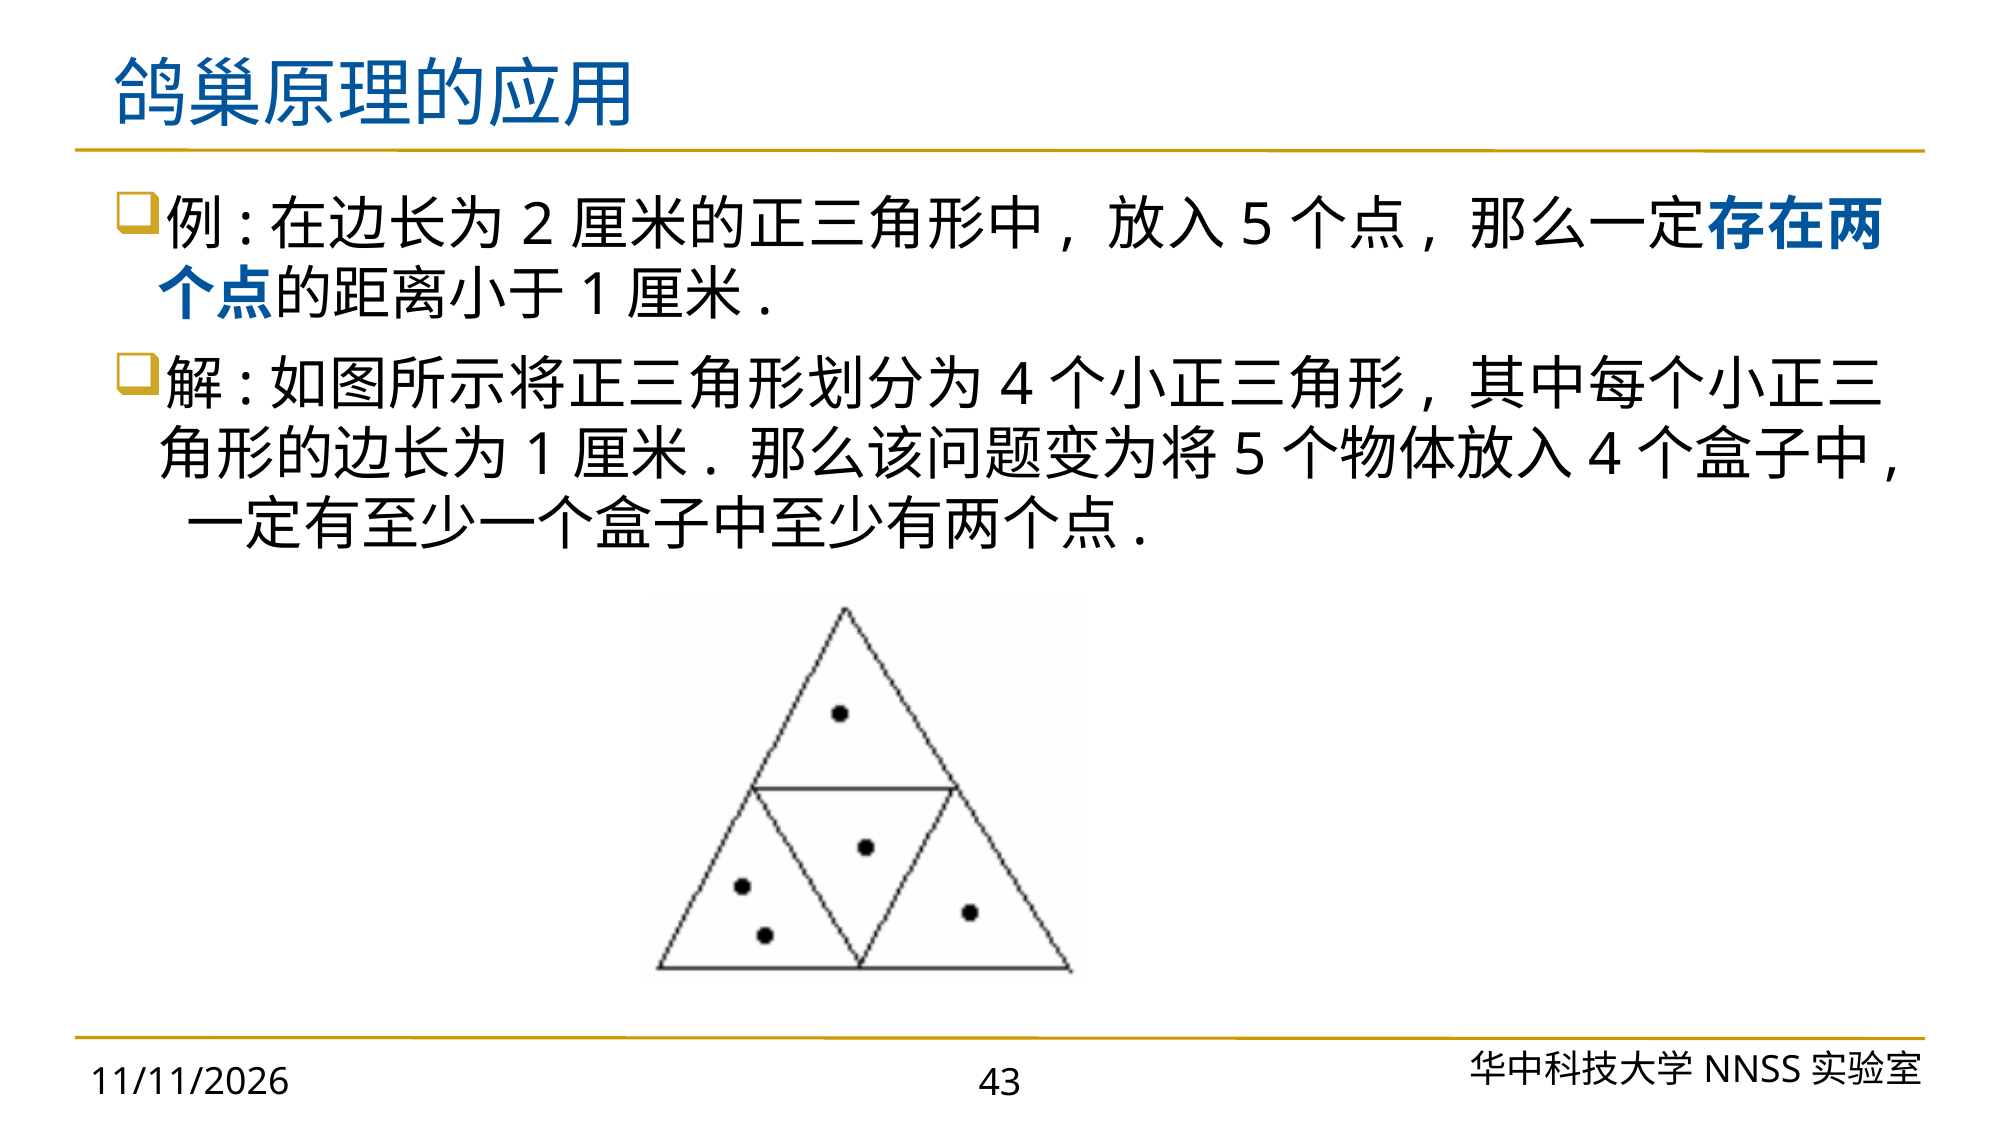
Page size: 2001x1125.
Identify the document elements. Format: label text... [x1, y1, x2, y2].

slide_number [75, 1050, 550, 1111]
slide_number 43 [699, 1050, 1300, 1111]
picture [574, 562, 1125, 1023]
footer 华中科技大学NNSS实验室 [1137, 1037, 1938, 1113]
title 鸽巢原理的应用 [97, 44, 1900, 149]
list 例:在边长为2厘米的正三角形中, 放入5个点, 那么一定存在两个点的距离小于1厘米. 解:如图所示将正三角形划分为4个小正三角形, 其中每个小正三角形的边长为1厘米. 那么该问题变为将5个物体放入4个盒子中, 一定有至少一个盒子中至少有两个点. [97, 178, 1900, 1019]
